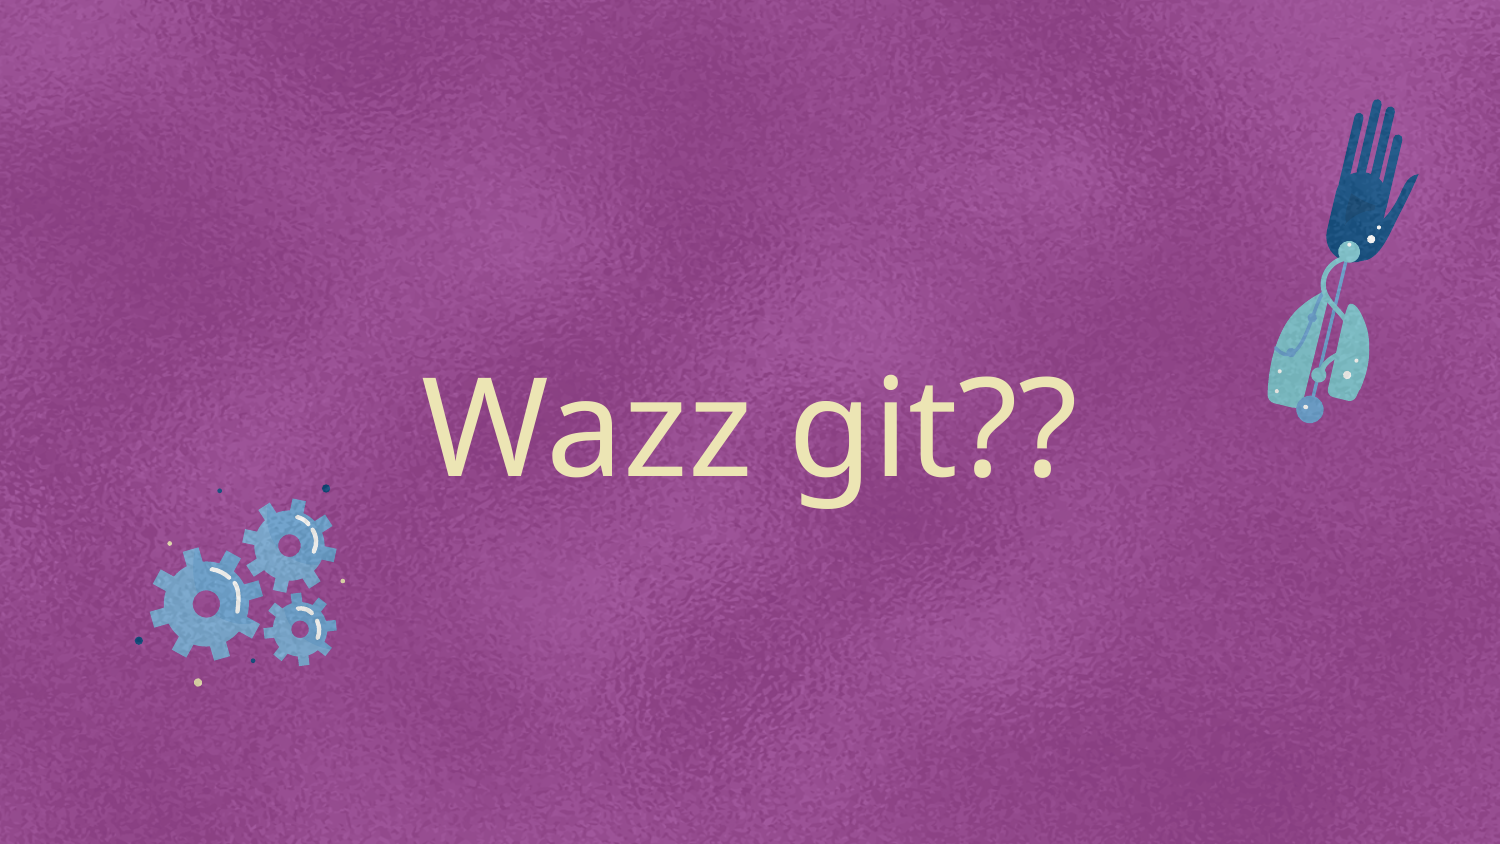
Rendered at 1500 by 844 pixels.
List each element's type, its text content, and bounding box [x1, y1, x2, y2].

title Wazz git?? [184, 214, 1316, 630]
